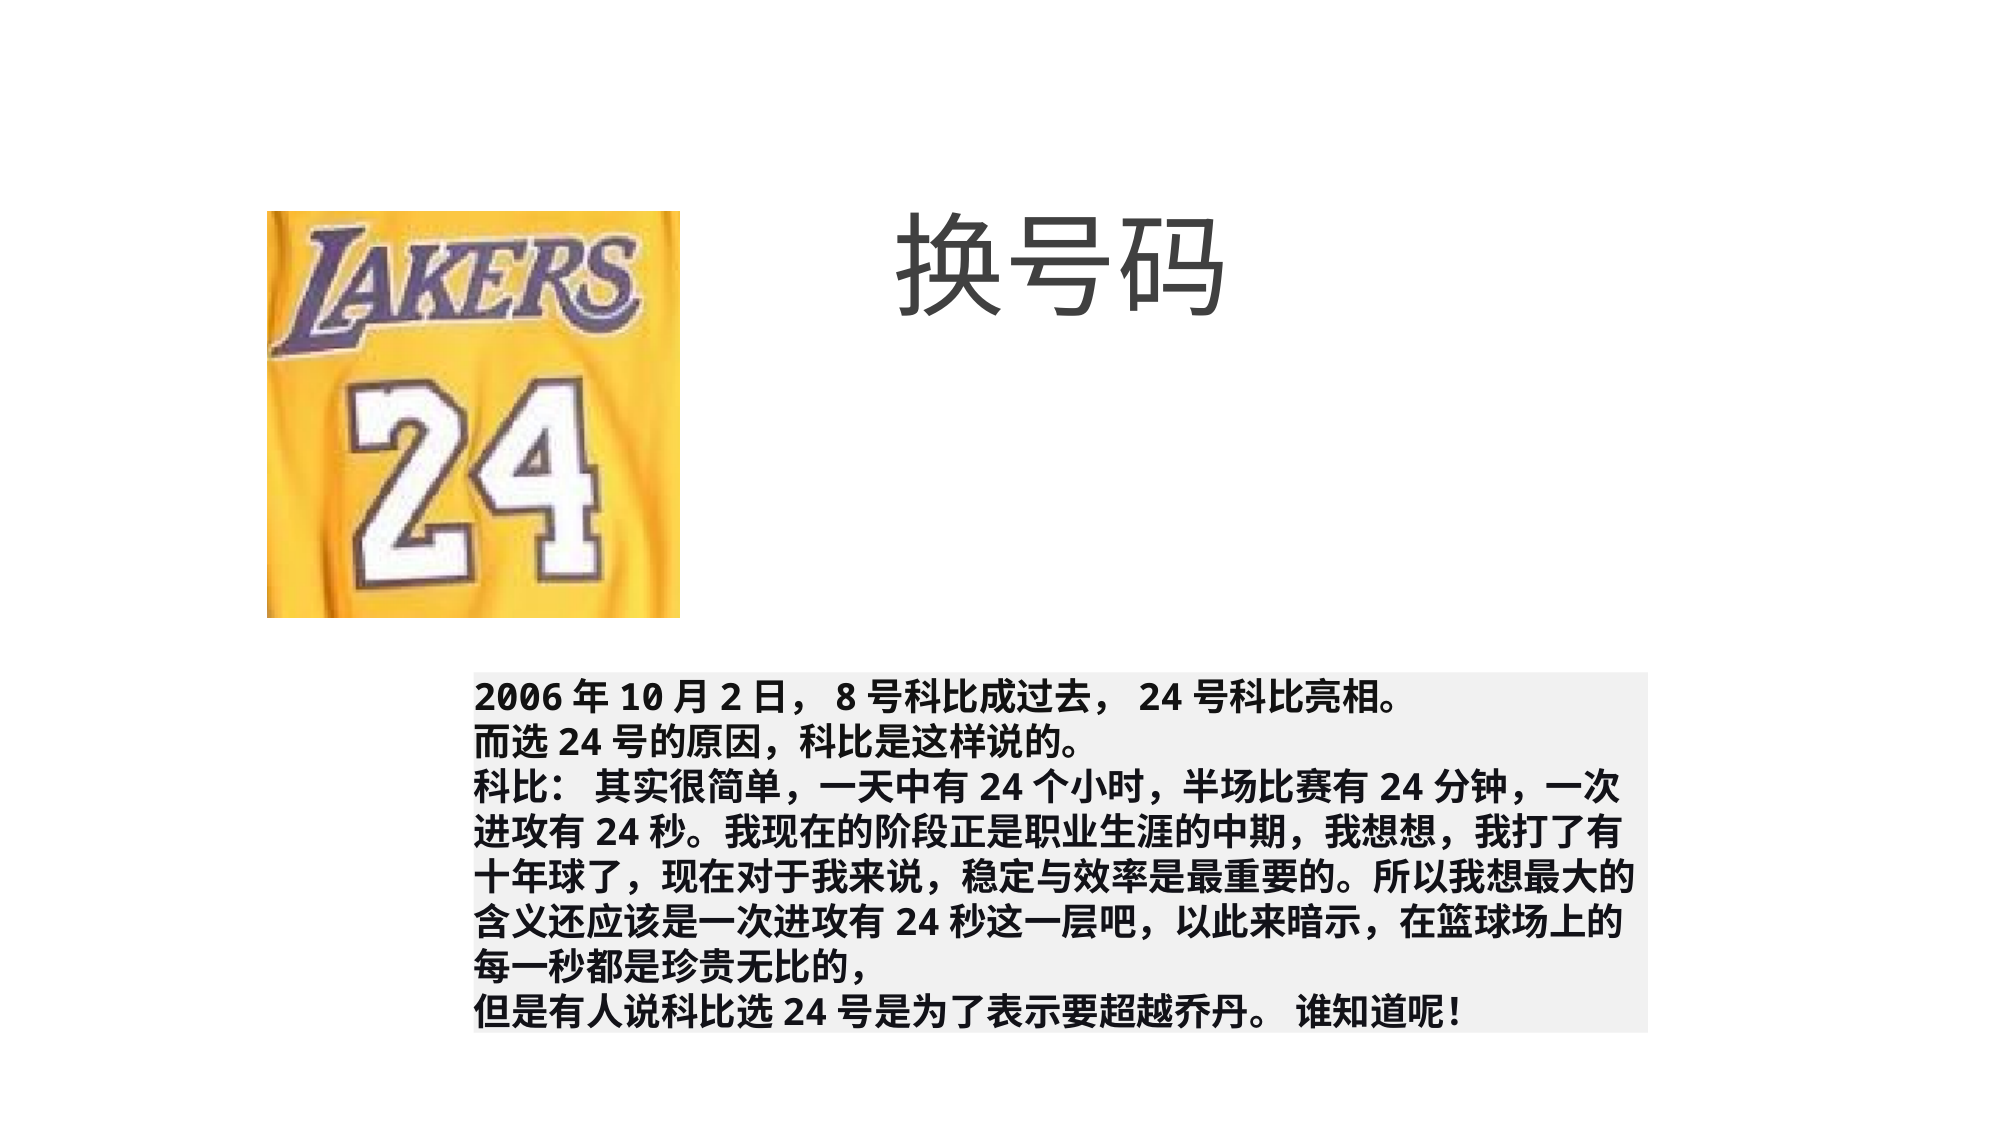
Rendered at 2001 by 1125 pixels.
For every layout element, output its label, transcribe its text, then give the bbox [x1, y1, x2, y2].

picture [267, 211, 680, 618]
text_box 2006年10月2日，8号科比成过去，24号科比亮相。 而选24号的原因，科比是这样说的。 科比： 其实很简单，一天中有24个小时，半场比赛有24分钟，一次进攻有24秒。我现在的阶段正是职业生涯的中期，我想想，我打了有十年球了，现在对于我来说，稳定与效率是最重要的。所以我想最大的含义还应该是一次进攻有24秒这一层吧，以此来暗示，在篮球场上的每一秒都是珍贵无比的， 但是有人说科比选24号是为了表示要超越乔丹。 谁知道呢！ [473, 672, 1648, 1033]
text_box 换号码 [877, 187, 1245, 338]
